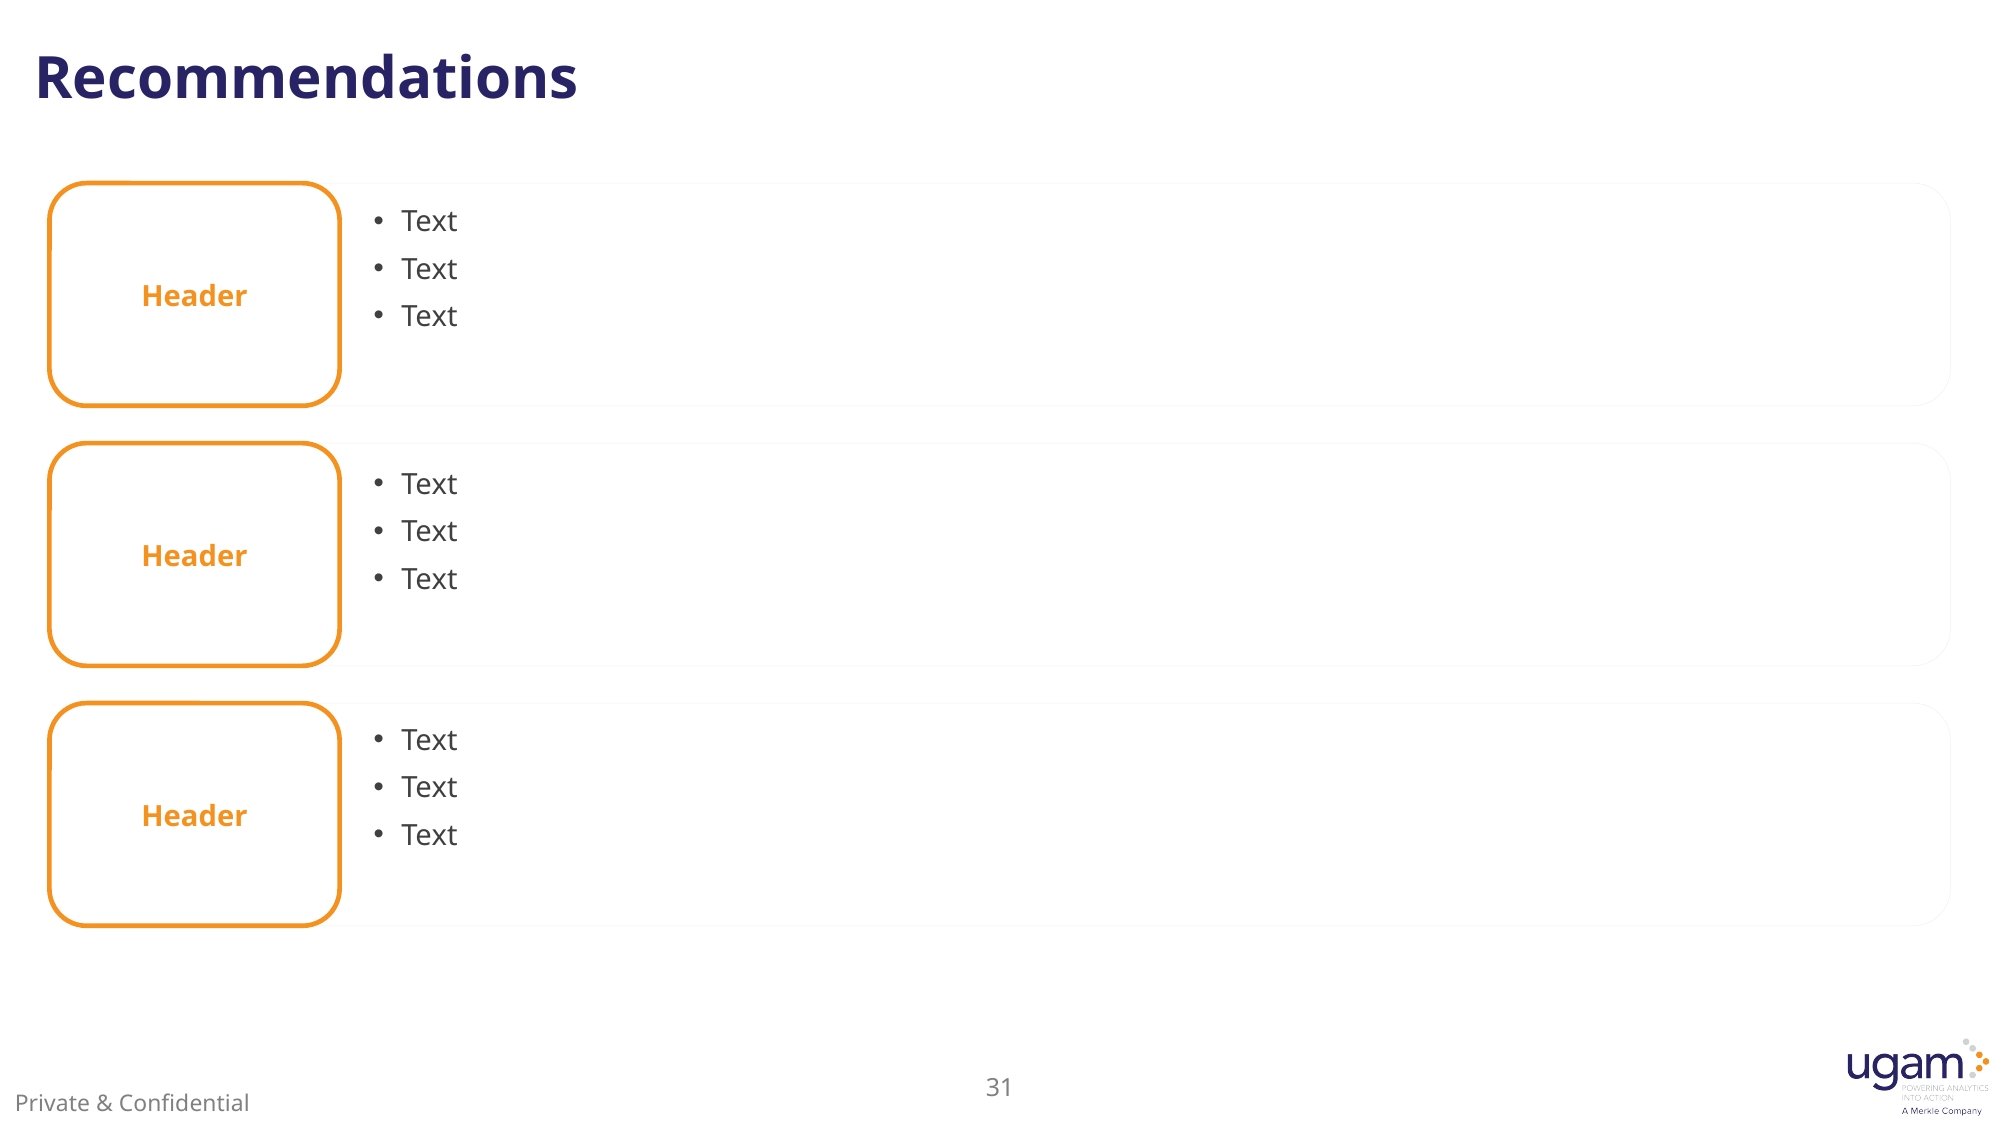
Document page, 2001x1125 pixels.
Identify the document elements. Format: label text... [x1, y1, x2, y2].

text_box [49, 703, 1951, 926]
title Recommendations [0, 1, 2000, 158]
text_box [49, 443, 1951, 666]
picture [1847, 1038, 1990, 1116]
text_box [49, 183, 1951, 406]
